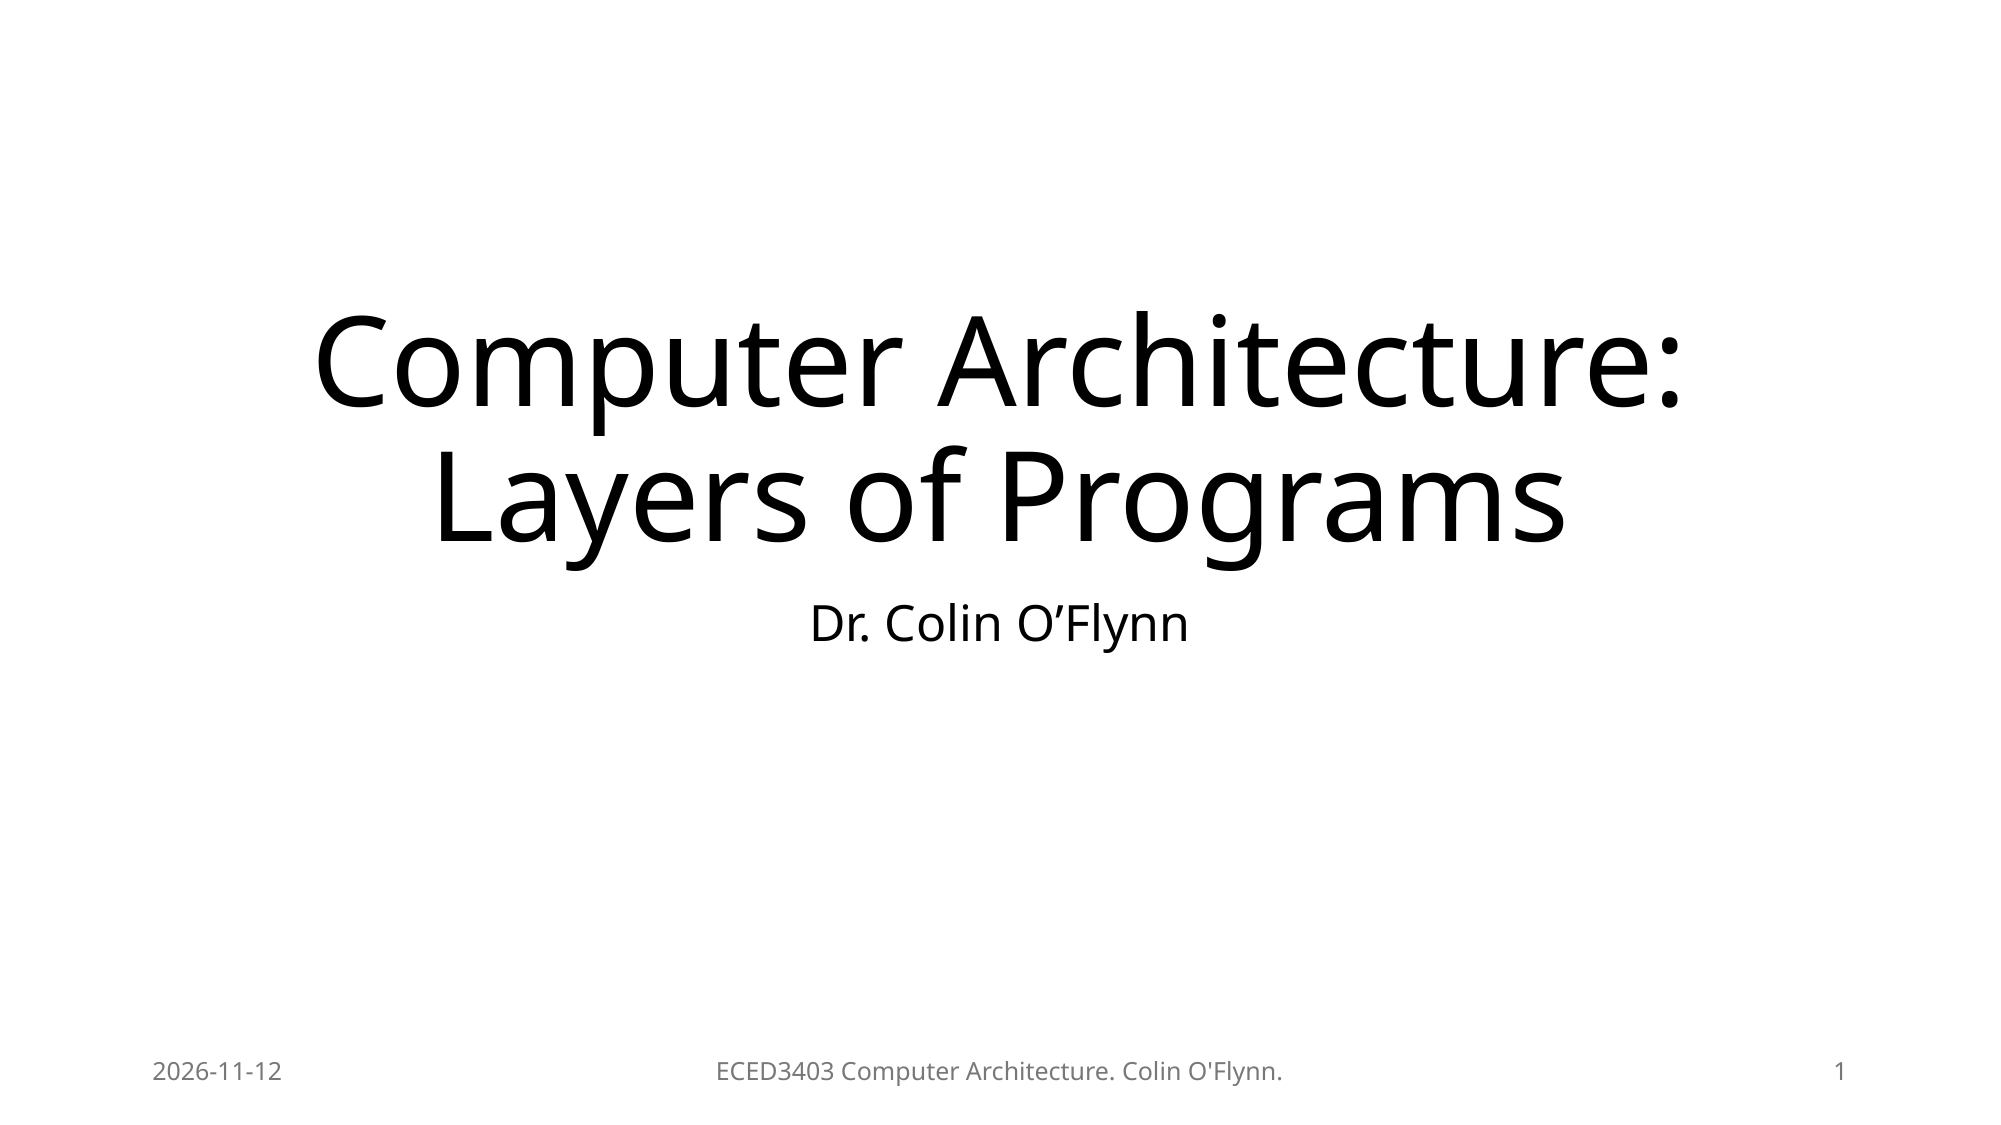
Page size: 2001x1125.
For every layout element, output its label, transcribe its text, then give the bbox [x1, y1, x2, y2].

slide_number 1 [1412, 1042, 1863, 1103]
title Computer Architecture: Layers of Programs [249, 184, 1750, 576]
footer ECED3403 Computer Architecture. Colin O'Flynn. [662, 1042, 1338, 1103]
subtitle Dr. Colin O’Flynn [249, 590, 1750, 863]
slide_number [137, 1042, 588, 1103]
